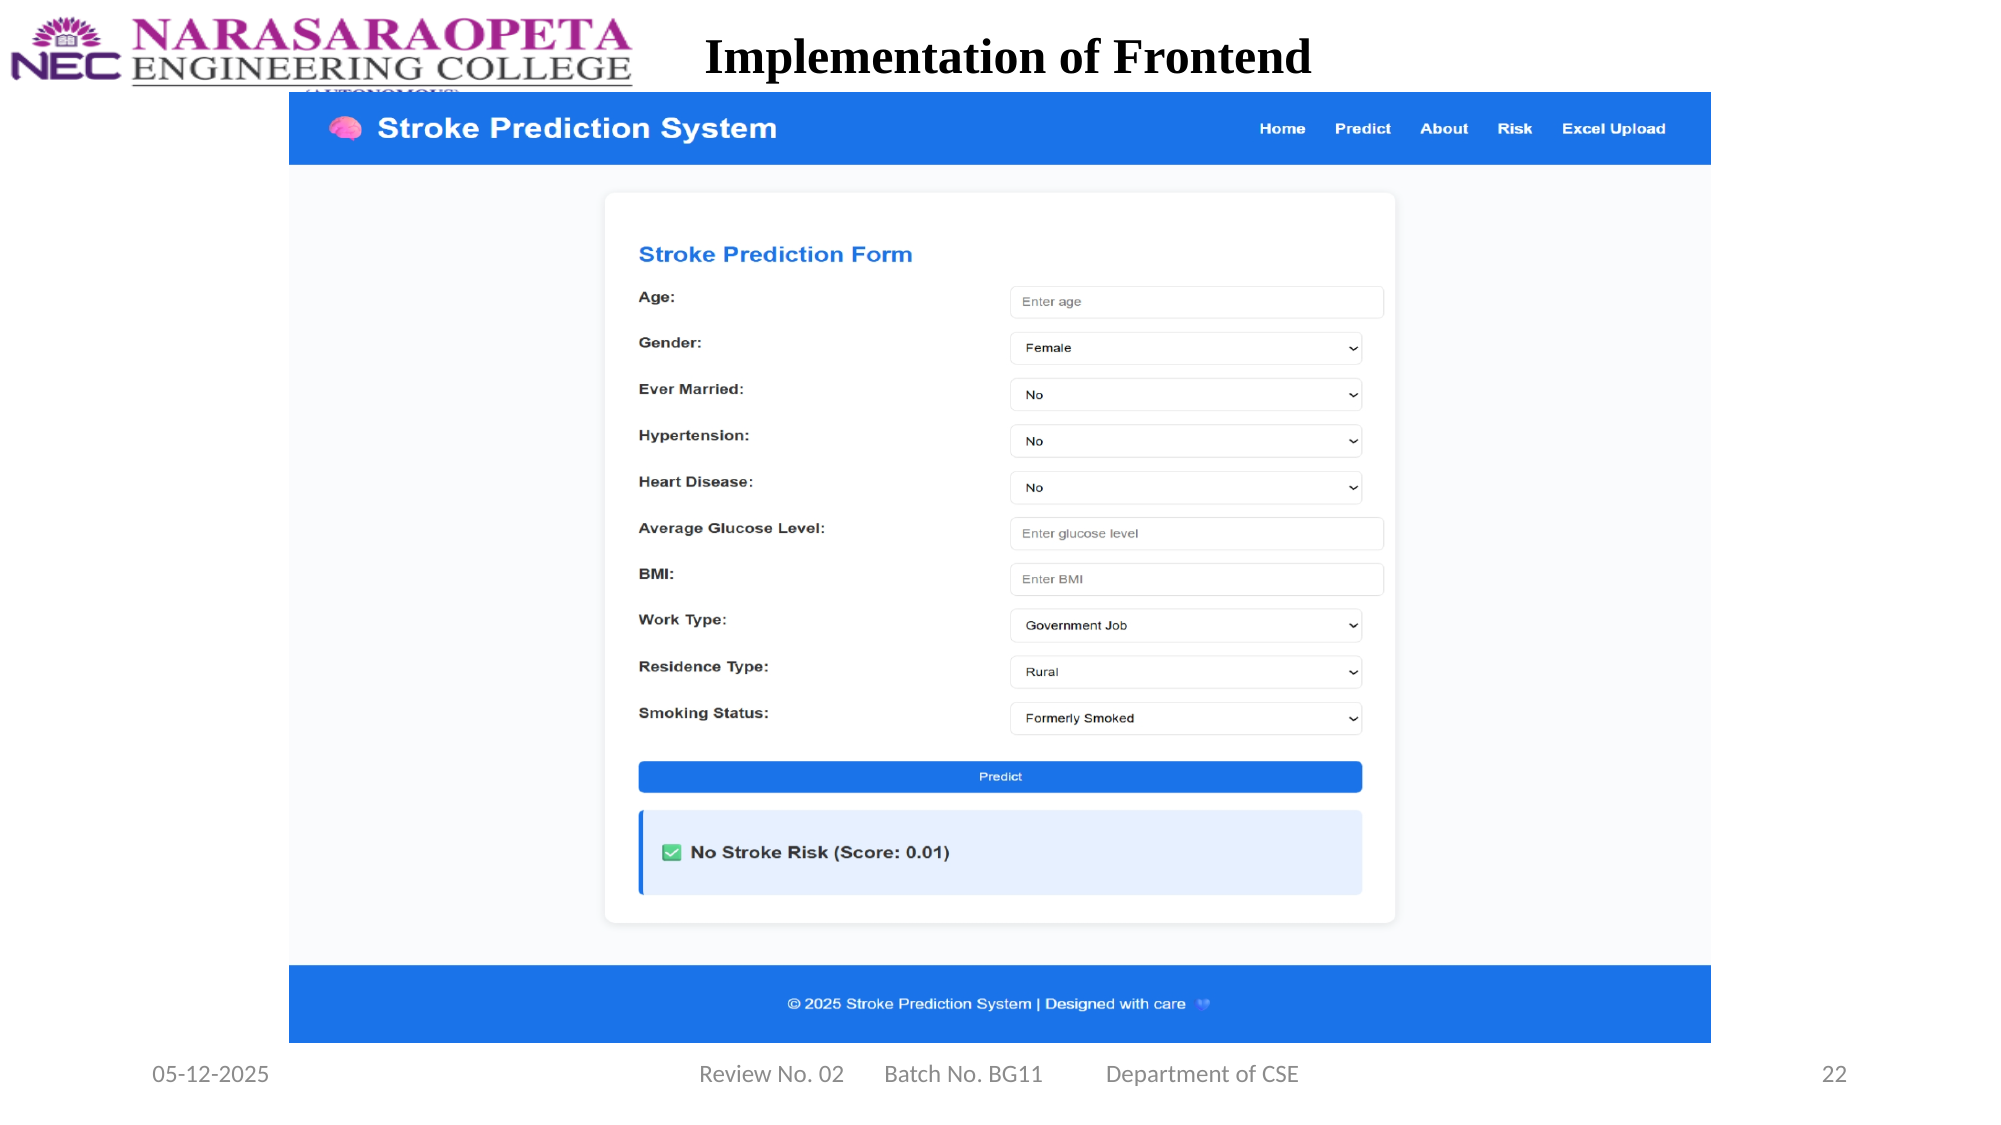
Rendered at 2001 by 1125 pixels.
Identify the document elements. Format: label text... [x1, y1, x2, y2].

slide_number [137, 1042, 588, 1103]
picture [0, 10, 1711, 1043]
slide_number 22 [1412, 1042, 1863, 1103]
text_box Implementation of Frontend [689, 16, 1690, 92]
footer Review No. 02 Batch No. BG11 Department of CSE [662, 1043, 1338, 1103]
